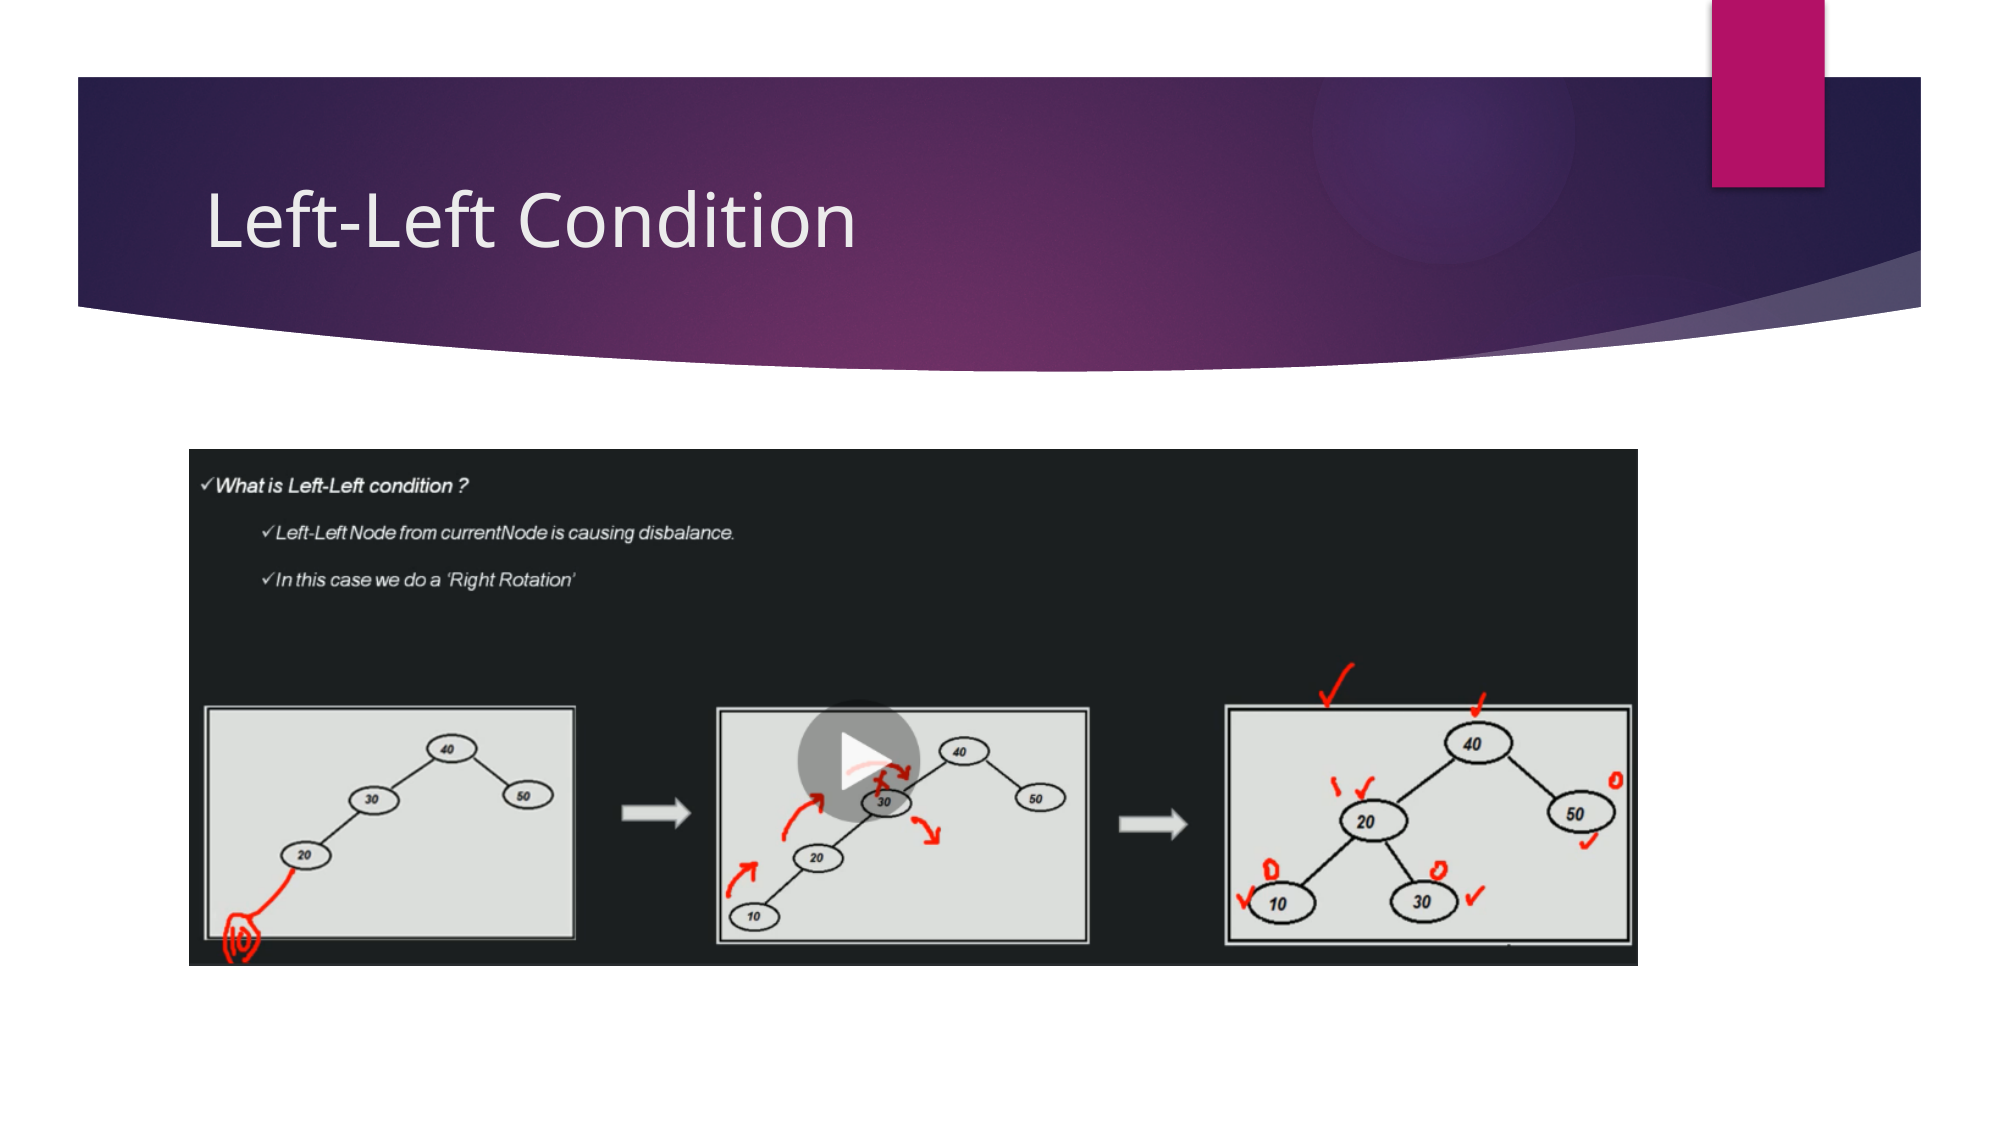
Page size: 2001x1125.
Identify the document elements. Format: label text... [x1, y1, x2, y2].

title Left-Left Condition [189, 159, 1627, 276]
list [189, 449, 1638, 966]
